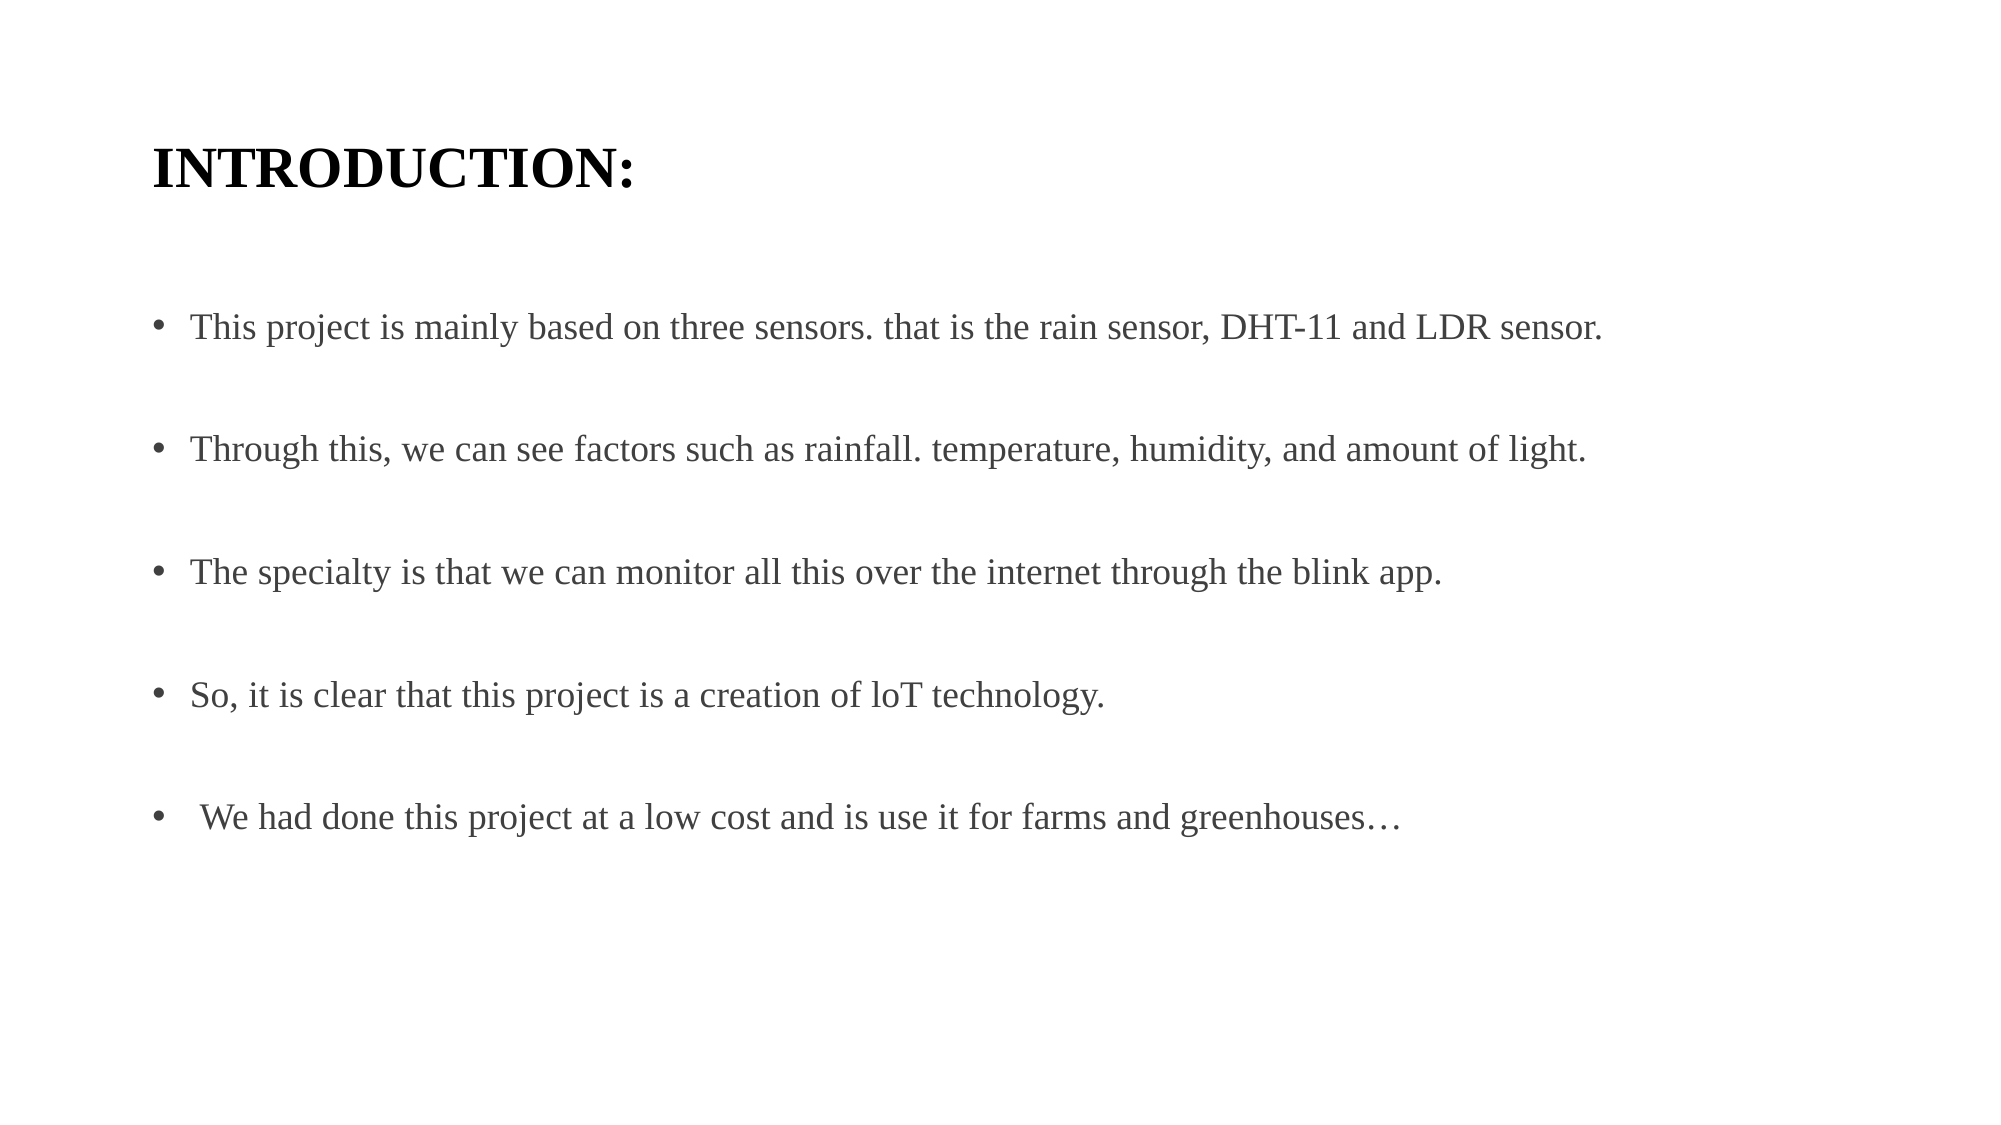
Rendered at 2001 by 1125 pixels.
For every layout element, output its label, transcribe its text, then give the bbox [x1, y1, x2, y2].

title INTRODUCTION: [137, 59, 1863, 278]
list This project is mainly based on three sensors. that is the rain sensor, DHT-11 and LDR sensor. Through this, we can see factors such as rainfall. temperature, humidity, and amount of light. The specialty is that we can monitor all this over the internet through the blink app. So, it is clear that this project is a creation of loT technology. We had done this project at a low cost and is use it for farms and greenhouses… [137, 299, 1863, 1014]
